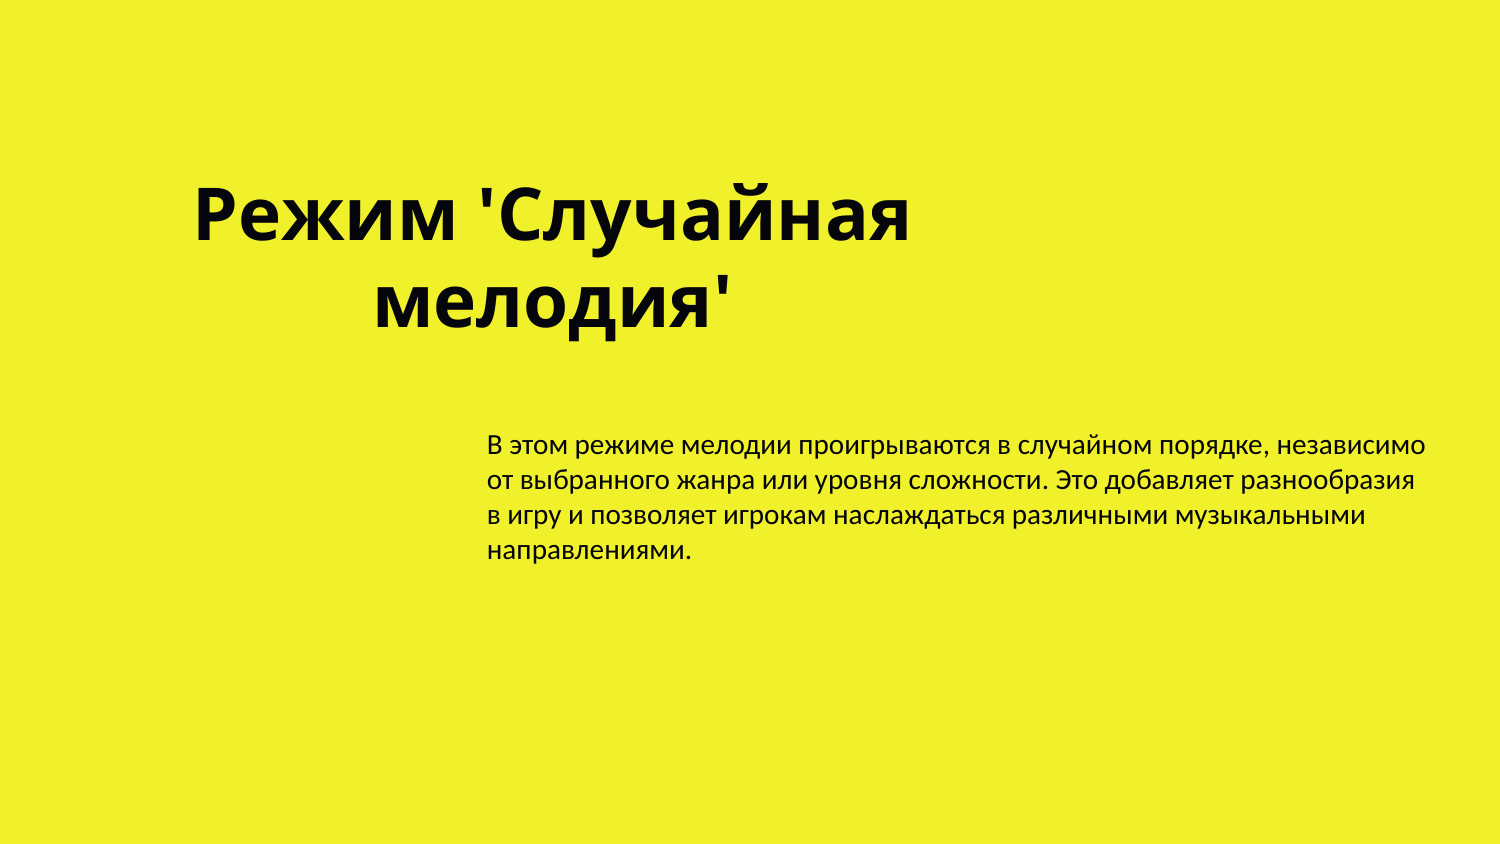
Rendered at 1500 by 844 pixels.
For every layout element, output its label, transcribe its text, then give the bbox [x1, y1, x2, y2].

title Режим 'Случайная мелодия' [33, 35, 1072, 358]
subtitle В этом режиме мелодии проигрываются в случайном порядке, независимо от выбранного жанра или уровня сложности. Это добавляет разнообразия в игру и позволяет игрокам наслаждаться различными музыкальными направлениями. [401, 410, 1448, 789]
